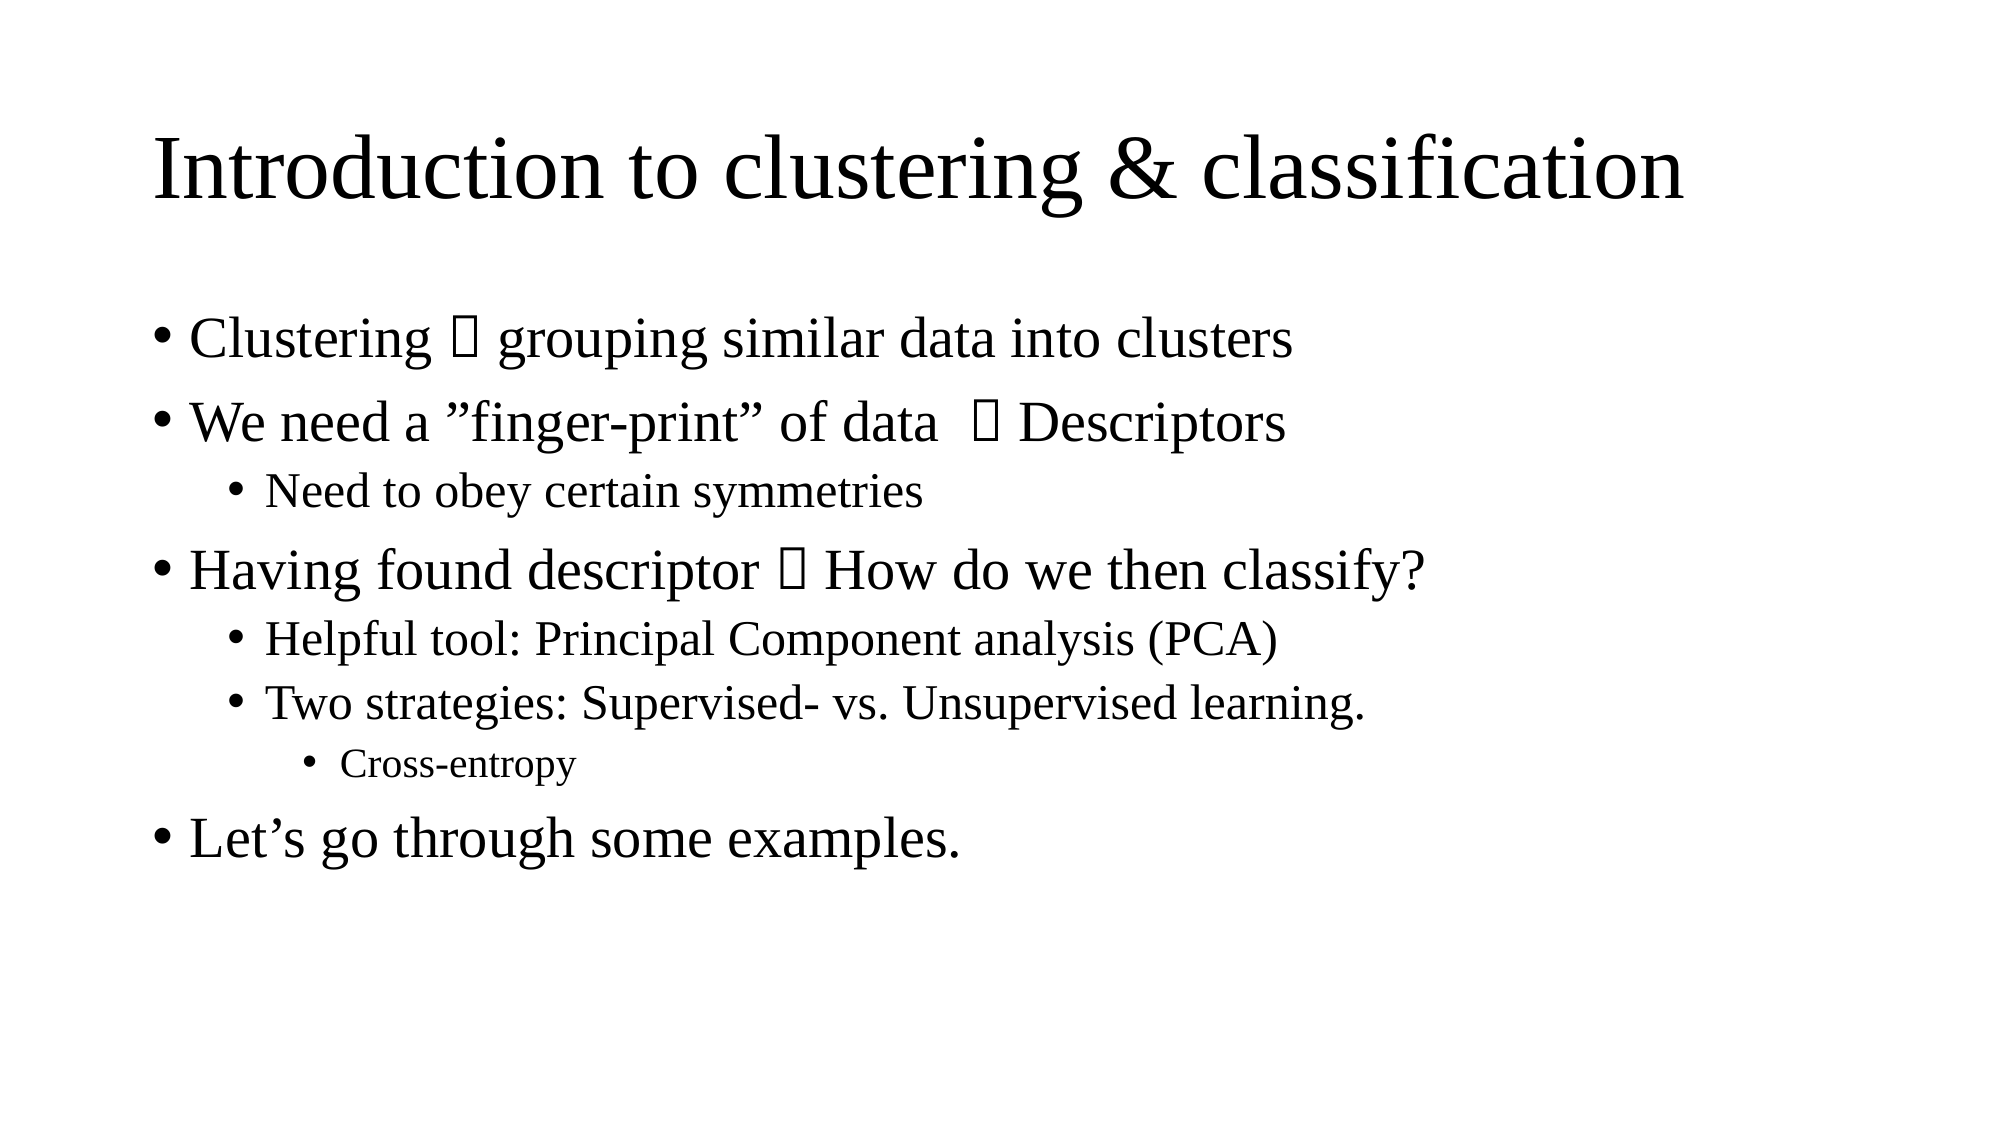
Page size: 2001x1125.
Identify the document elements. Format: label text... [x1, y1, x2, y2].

title Introduction to clustering & classification [137, 59, 1863, 278]
list Clustering  grouping similar data into clusters We need a ”finger-print” of data  Descriptors Need to obey certain symmetries Having found descriptor  How do we then classify? Helpful tool: Principal Component analysis (PCA) Two strategies: Supervised- vs. Unsupervised learning. Cross-entropy Let’s go through some examples. [137, 299, 1863, 1014]
